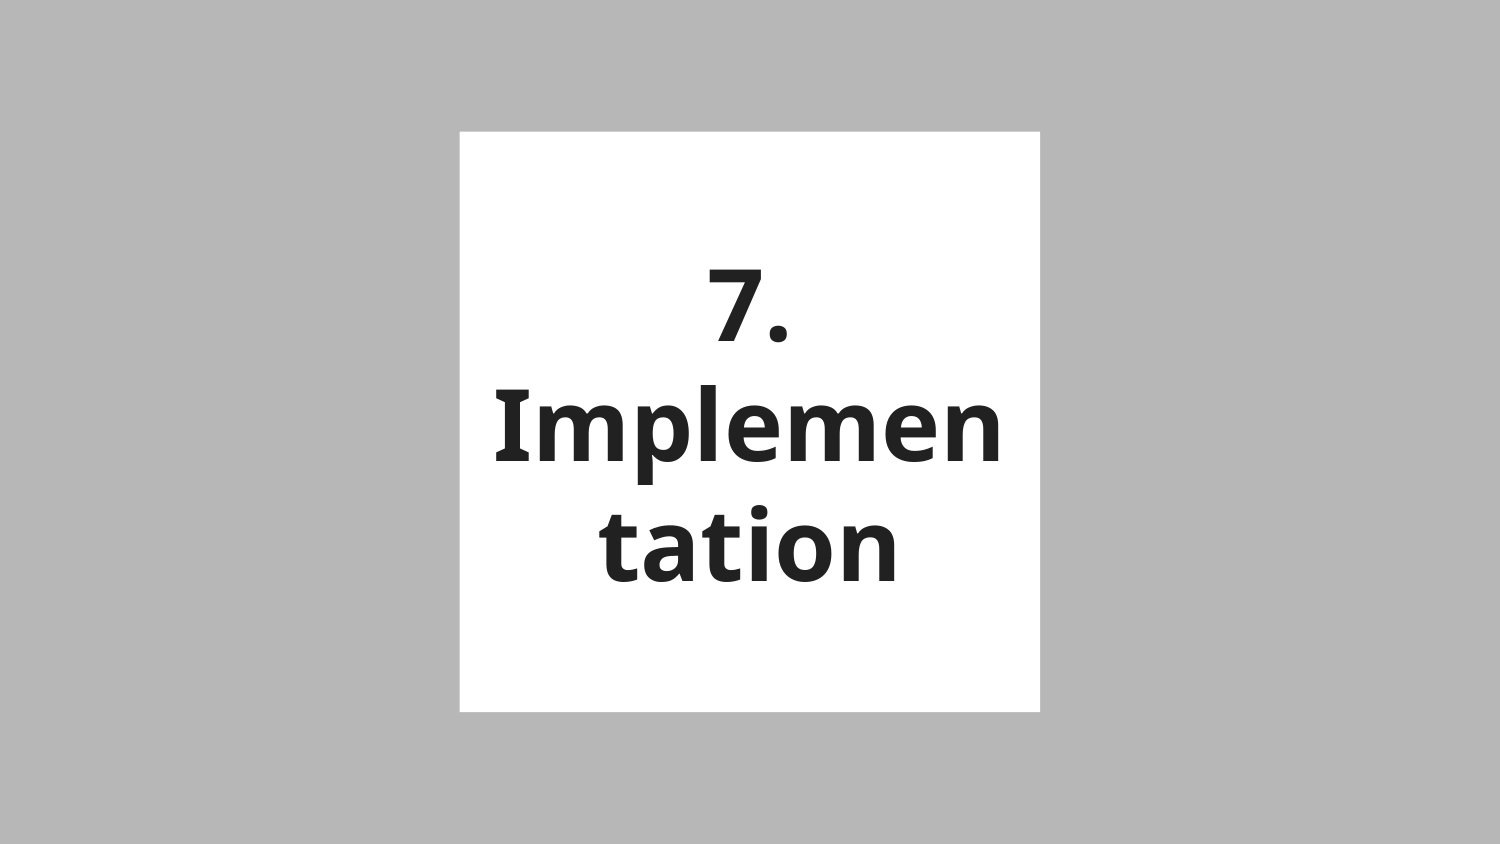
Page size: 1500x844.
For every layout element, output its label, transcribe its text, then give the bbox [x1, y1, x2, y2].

title 7. Implementation [459, 131, 1041, 713]
